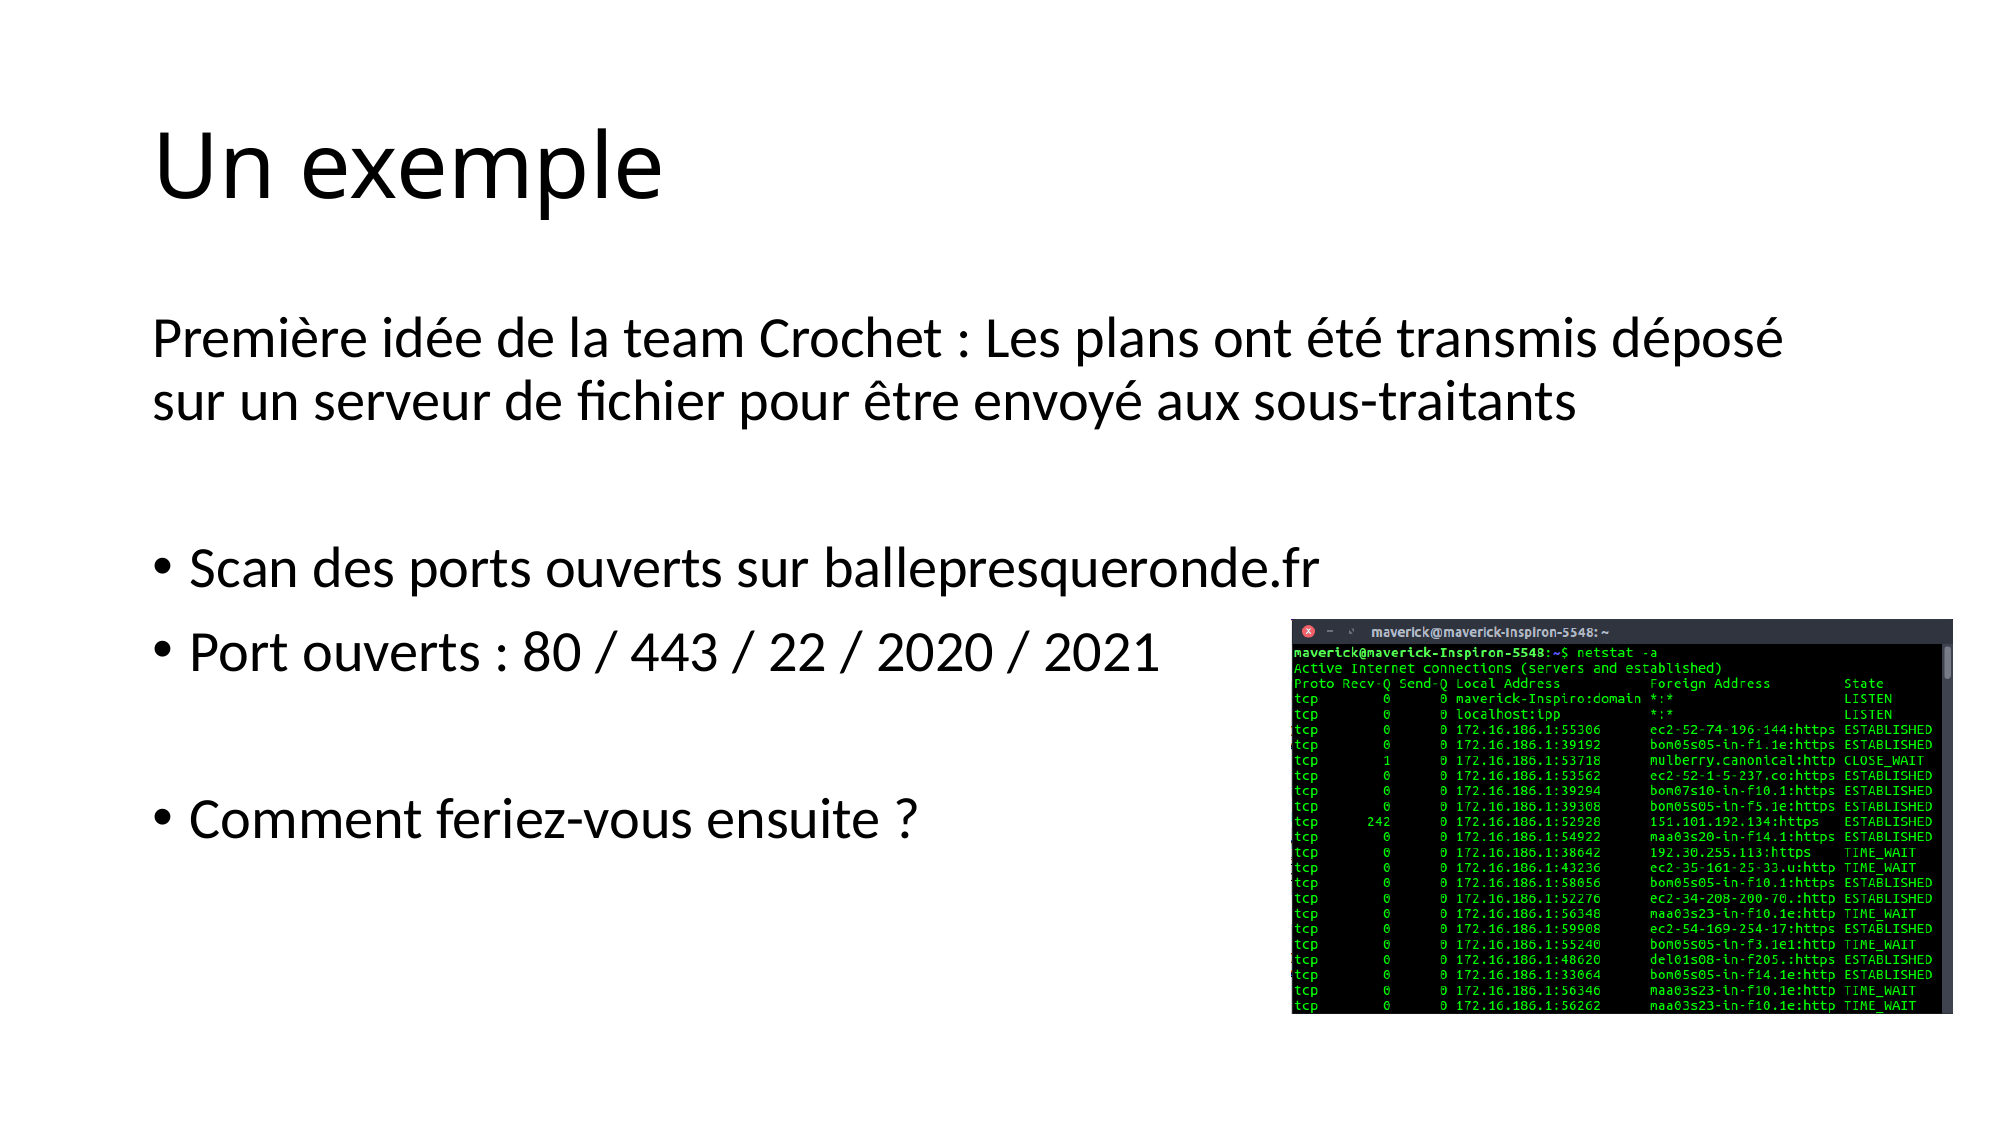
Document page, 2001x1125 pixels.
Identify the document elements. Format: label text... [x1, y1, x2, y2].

title Un exemple [137, 59, 1863, 278]
list Première idée de la team Crochet : Les plans ont été transmis déposé sur un serveur de fichier pour être envoyé aux sous-traitants Scan des ports ouverts sur ballepresqueronde.fr Port ouverts : 80 / 443 / 22 / 2020 / 2021 Comment feriez-vous ensuite ? [137, 299, 1863, 1014]
picture [1291, 619, 1953, 1014]
